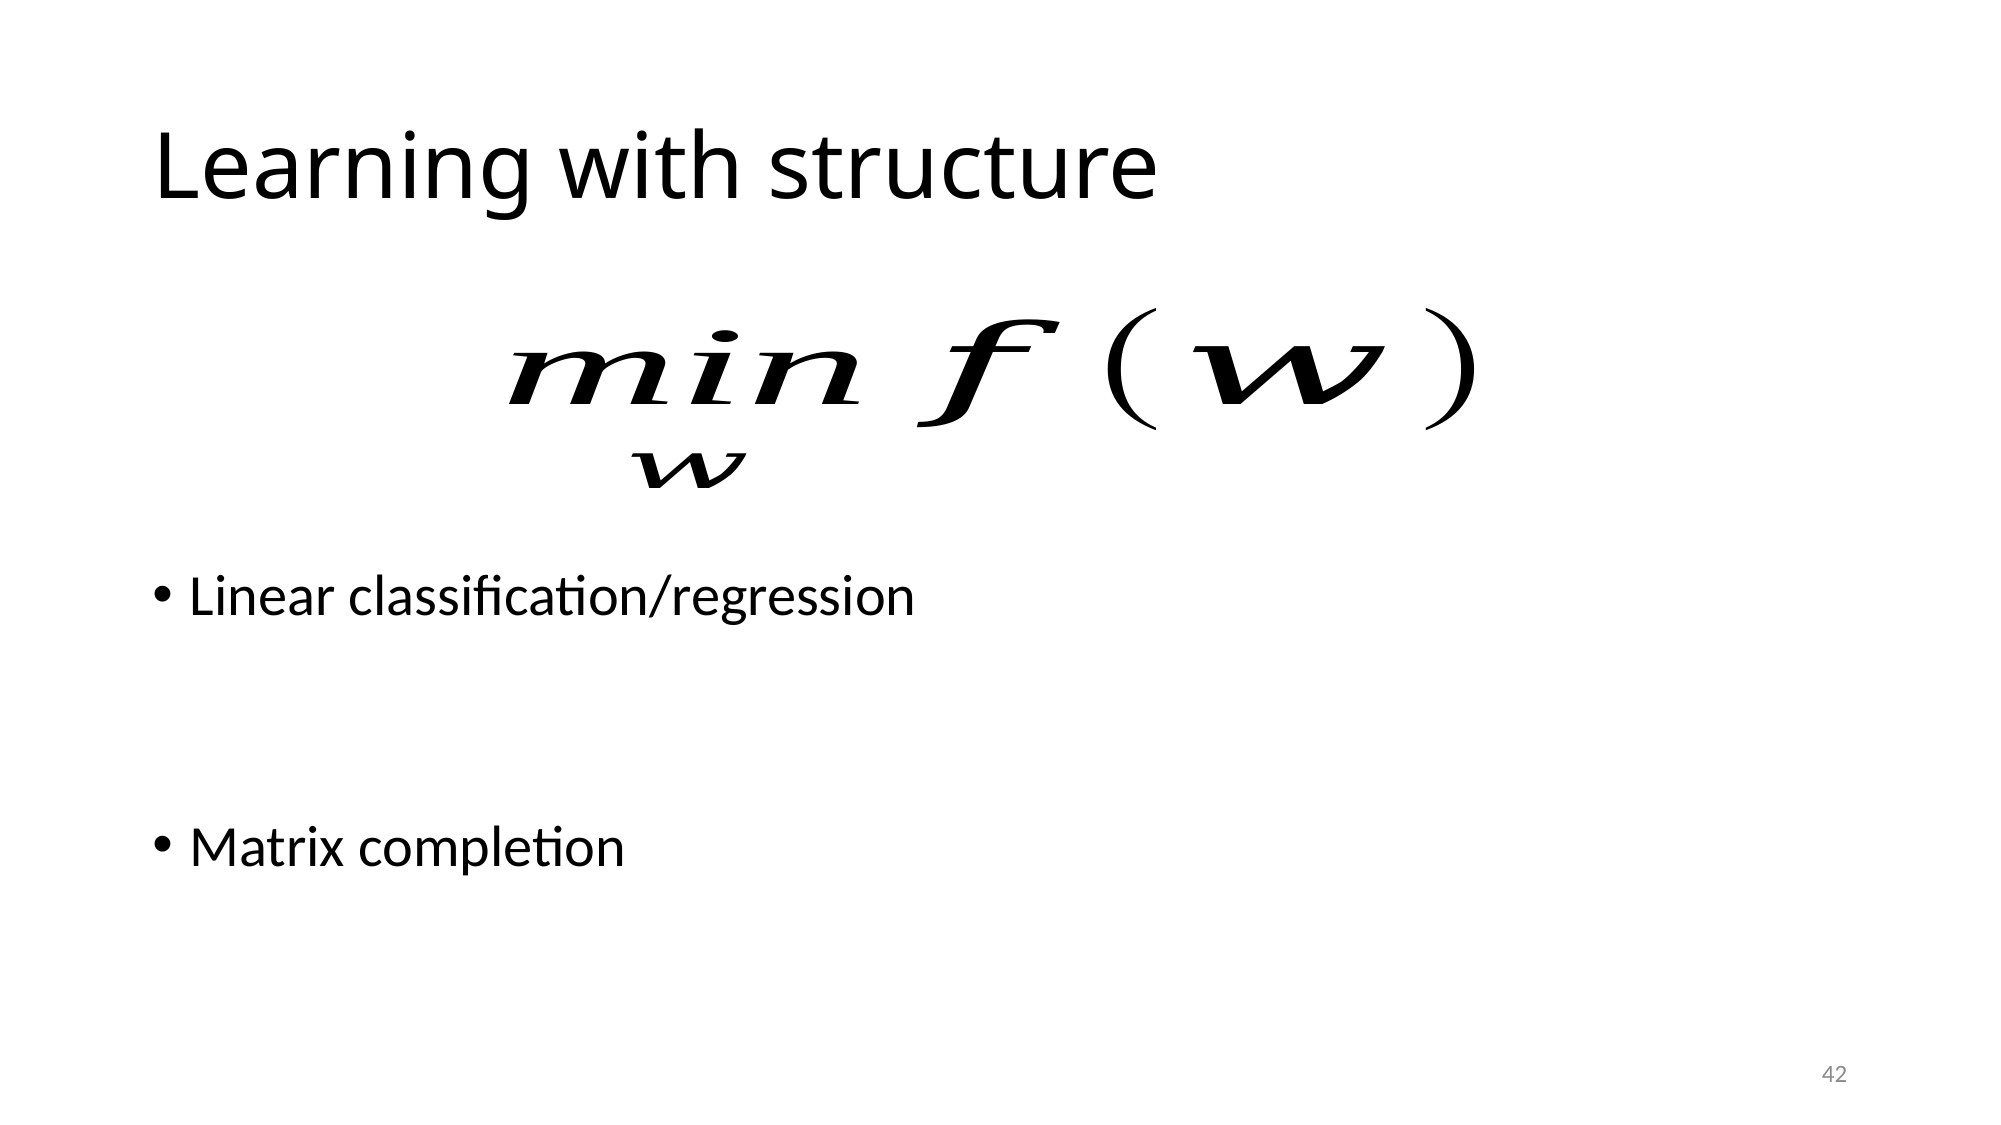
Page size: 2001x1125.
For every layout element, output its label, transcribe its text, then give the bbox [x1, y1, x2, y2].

title Learning with structure [137, 59, 1863, 278]
slide_number 42 [1412, 1042, 1863, 1103]
